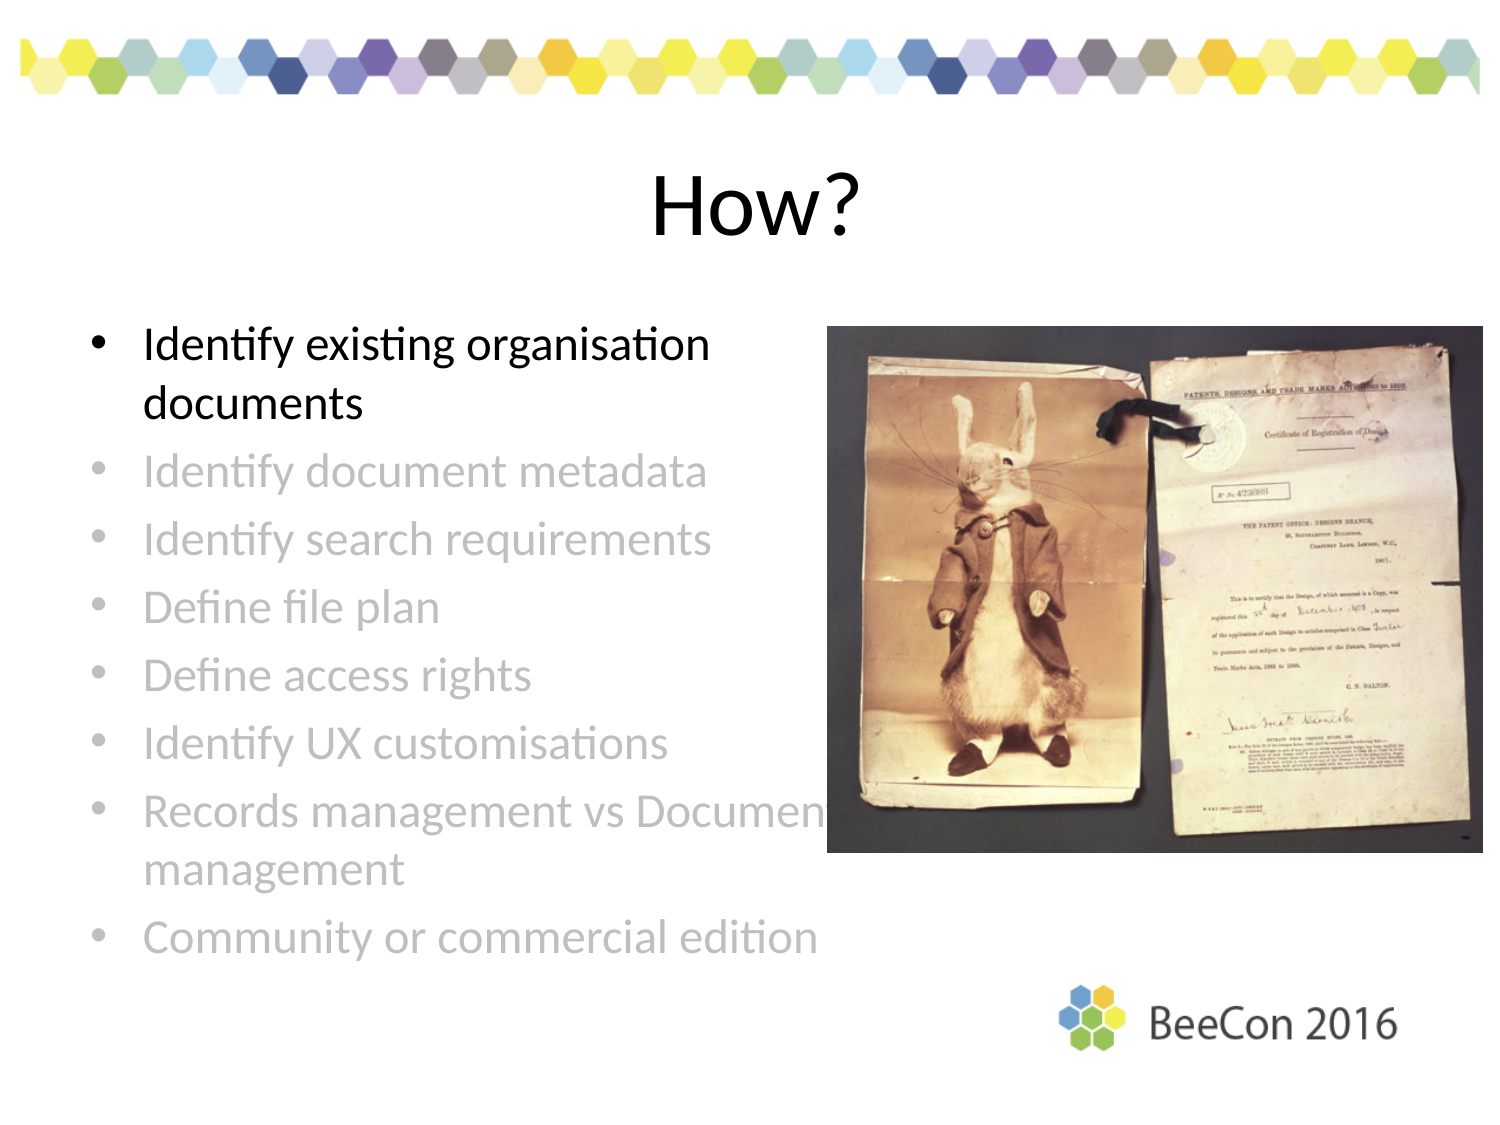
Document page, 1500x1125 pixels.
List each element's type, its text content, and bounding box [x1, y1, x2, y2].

picture [0, 0, 1500, 1125]
title How? [82, 117, 1432, 282]
list Identify existing organisation documents Identify document metadata Identify search requirements Define file plan Define access rights Identify UX customisations Records management vs Document management Community or commercial edition [75, 304, 892, 985]
